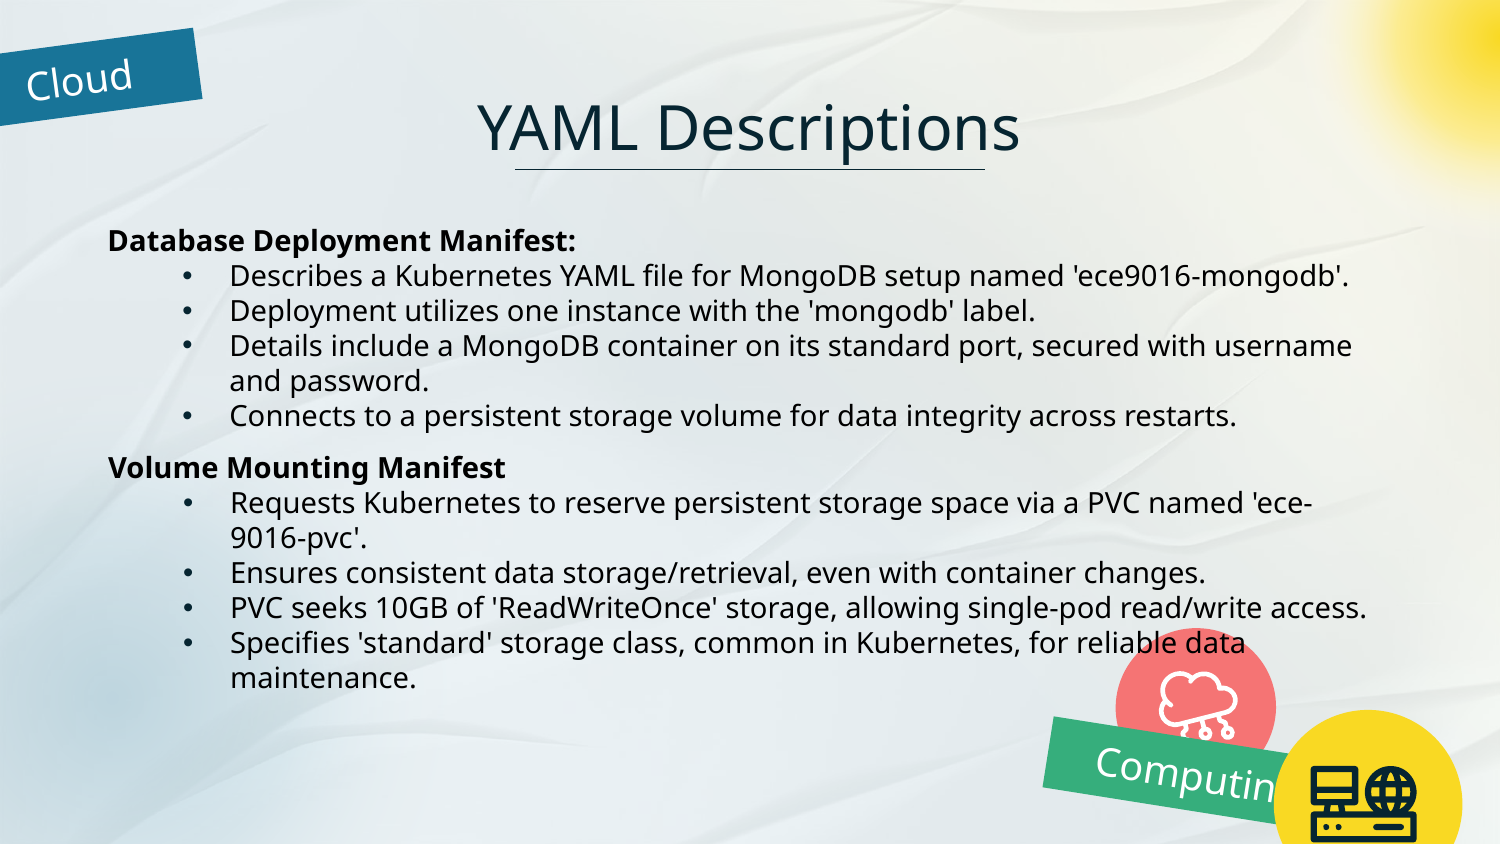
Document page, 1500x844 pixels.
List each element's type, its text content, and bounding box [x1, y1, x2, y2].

title YAML Descriptions [119, 87, 1381, 165]
text_box Computing [1042, 716, 1268, 823]
text_box Cloud [0, 27, 203, 127]
text_box Volume Mounting Manifest Requests Kubernetes to reserve persistent storage space via a PVC named 'ece-9016-pvc'. Ensures consistent data storage/retrieval, even with container changes. PVC seeks 10GB of 'ReadWriteOnce' storage, allowing single-pod read/write access. Specifies 'standard' storage class, common in Kubernetes, for reliable data maintenance. [108, 449, 1374, 669]
subtitle Database Deployment Manifest: Describes a Kubernetes YAML file for MongoDB setup named 'ece9016-mongodb'. Deployment utilizes one instance with the 'mongodb' label. Details include a MongoDB container on its standard port, secured with username and password. Connects to a persistent storage volume for data integrity across restarts. [107, 222, 1374, 442]
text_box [1273, 709, 1463, 844]
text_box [1115, 627, 1277, 787]
